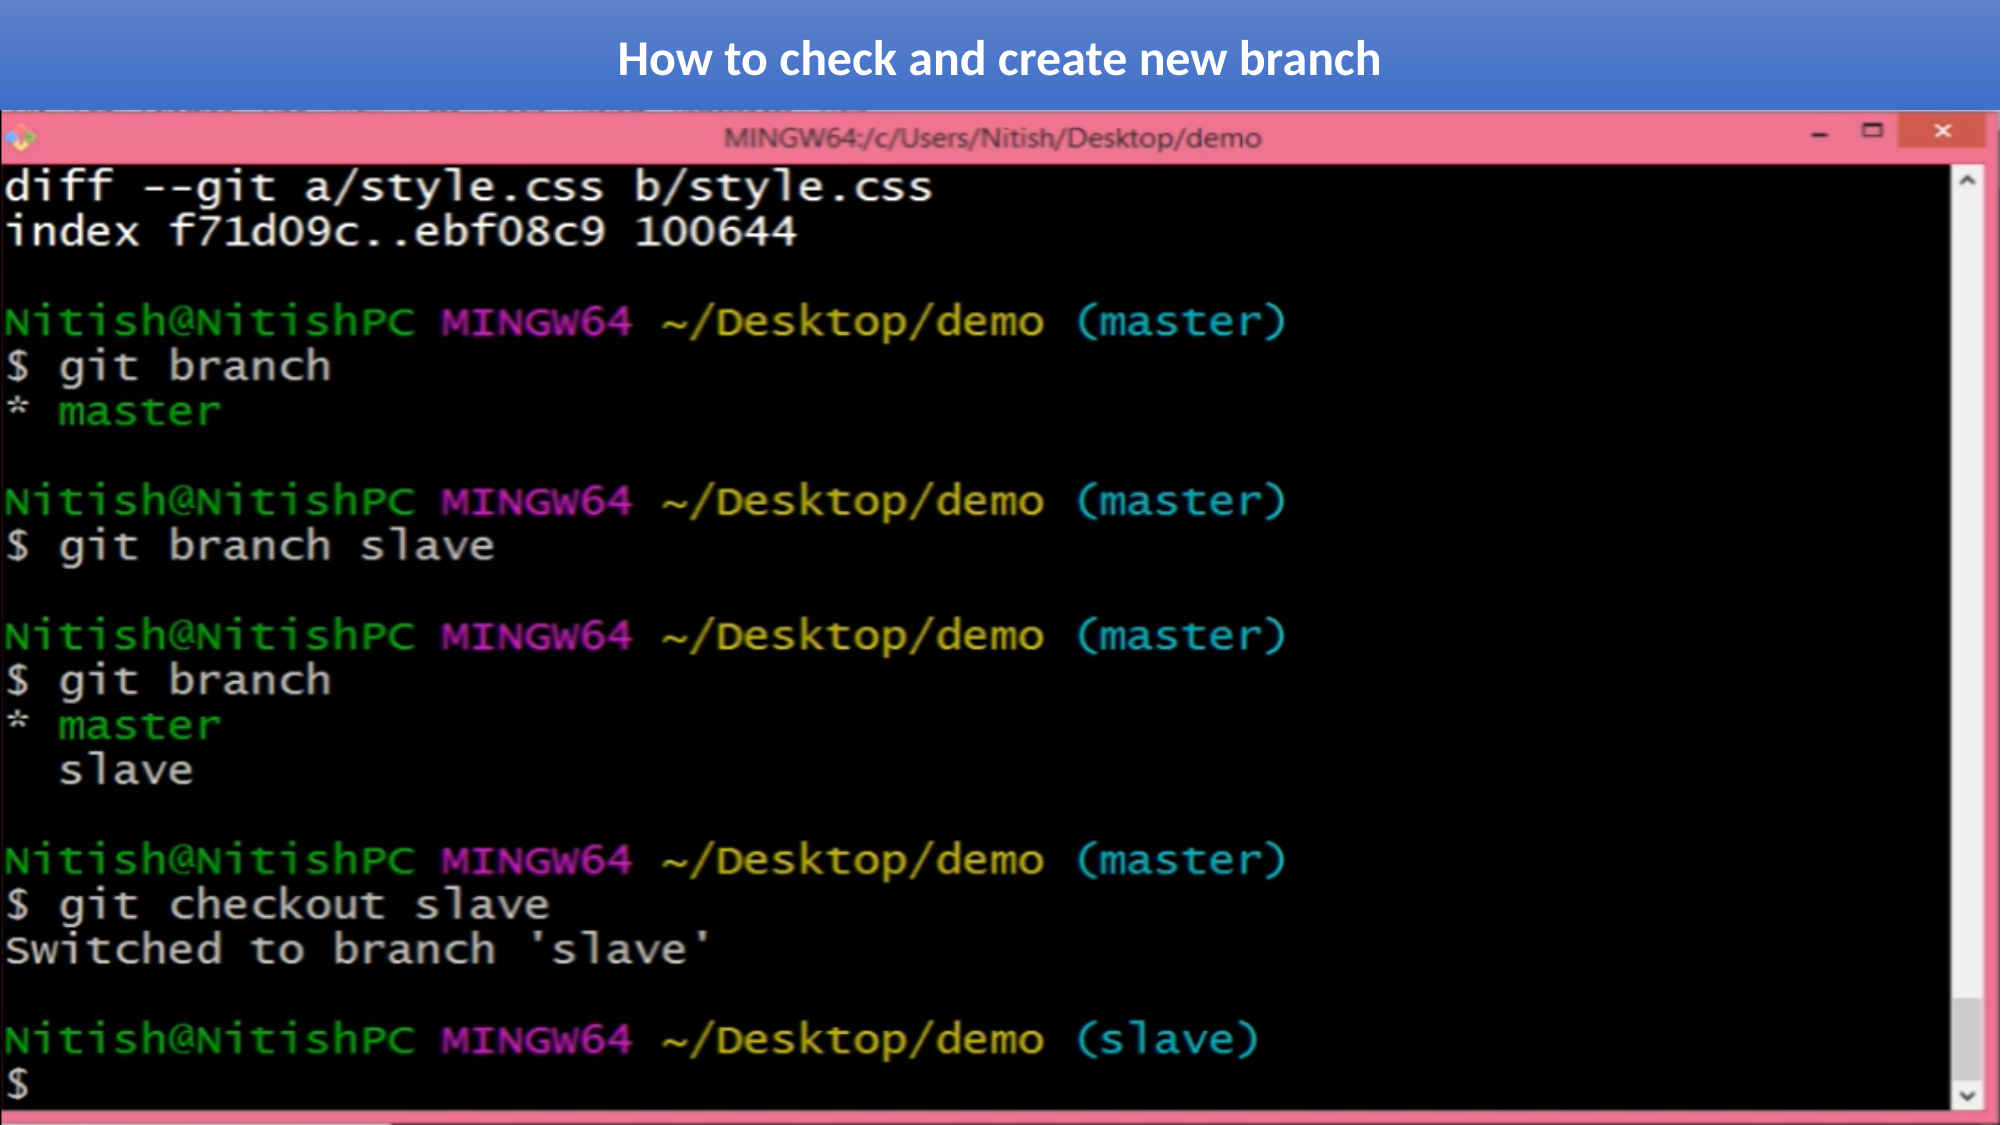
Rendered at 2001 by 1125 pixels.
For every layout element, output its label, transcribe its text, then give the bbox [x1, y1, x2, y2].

picture [0, 110, 2000, 1125]
text_box How to check and create new branch [0, 0, 2000, 110]
